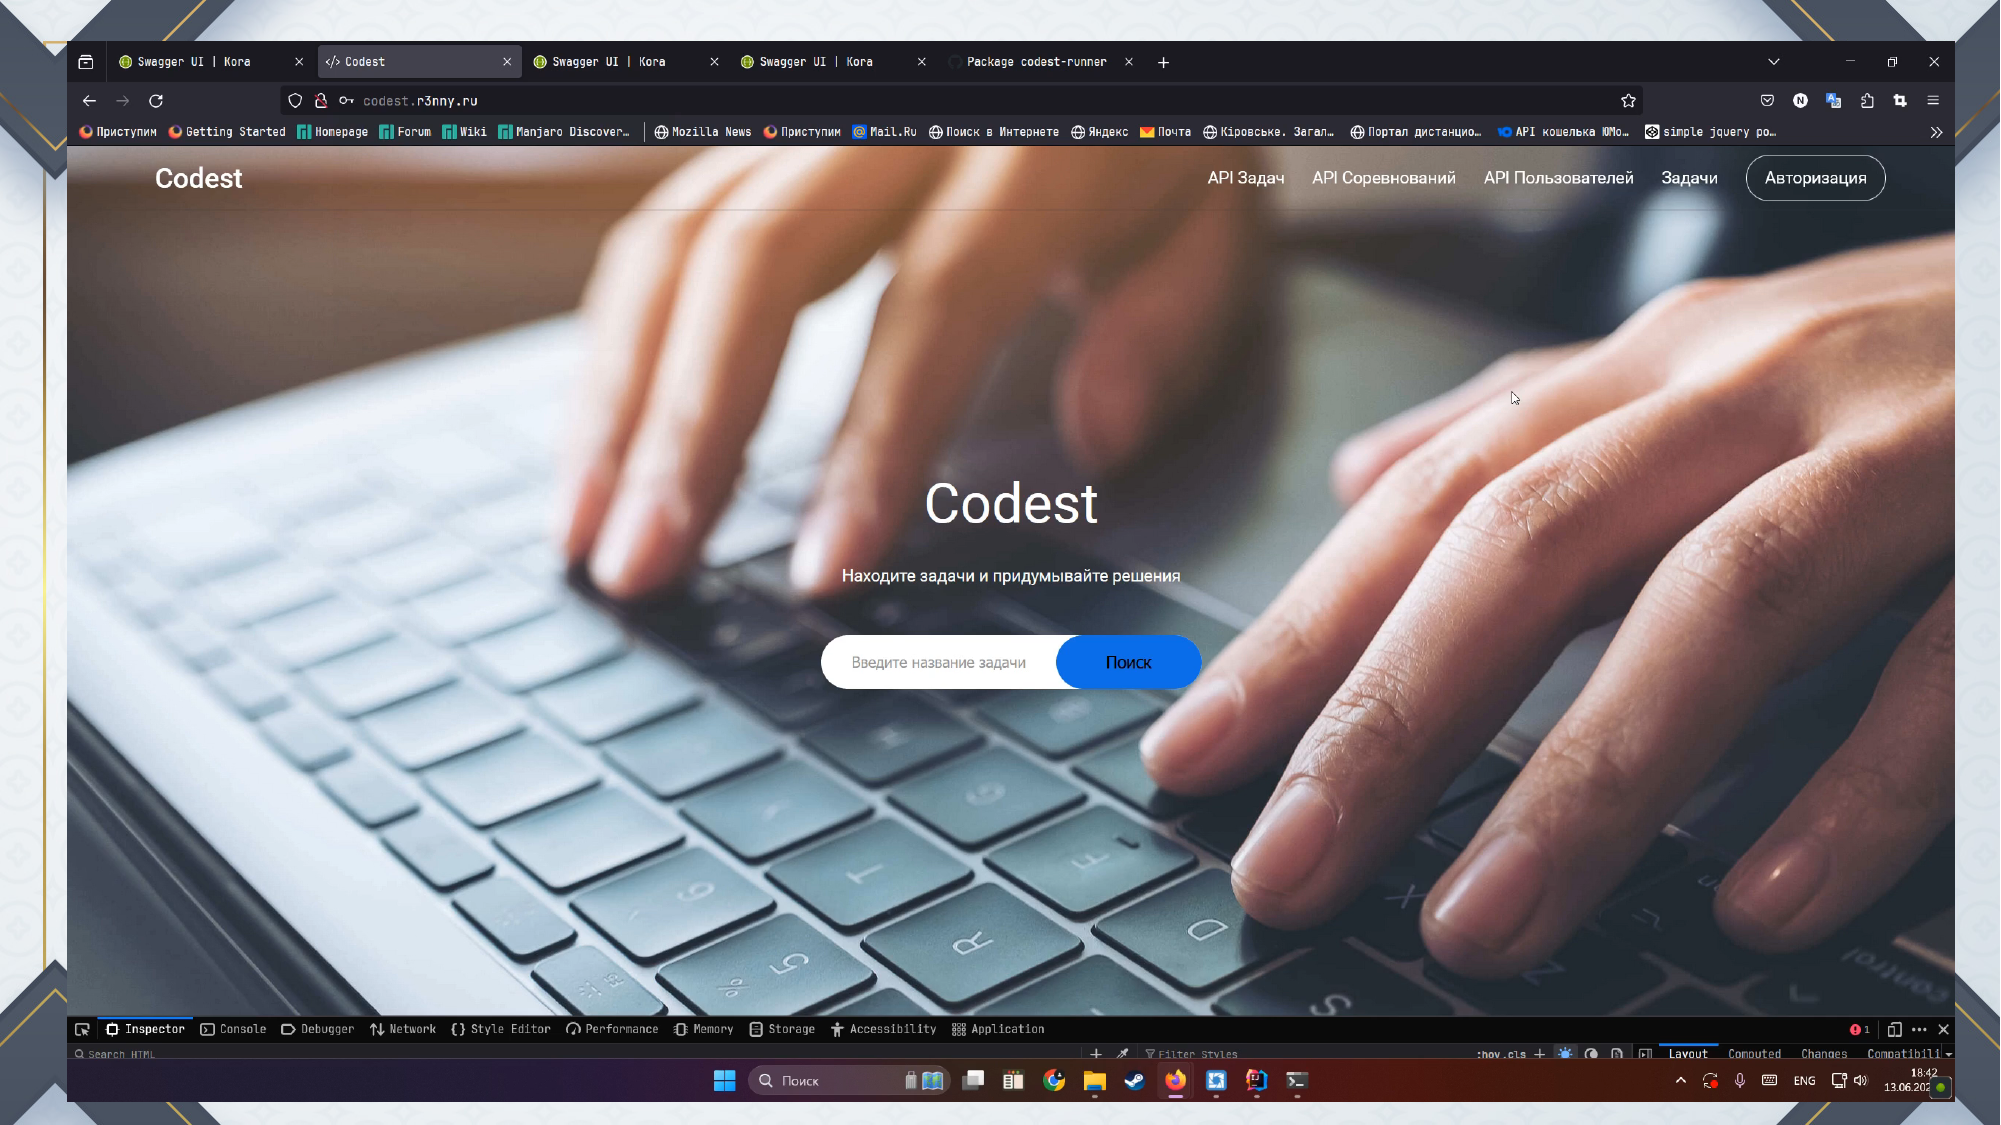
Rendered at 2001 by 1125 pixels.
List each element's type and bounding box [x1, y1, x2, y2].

text_box [66, 40, 1955, 1103]
picture [0, 0, 2000, 1125]
